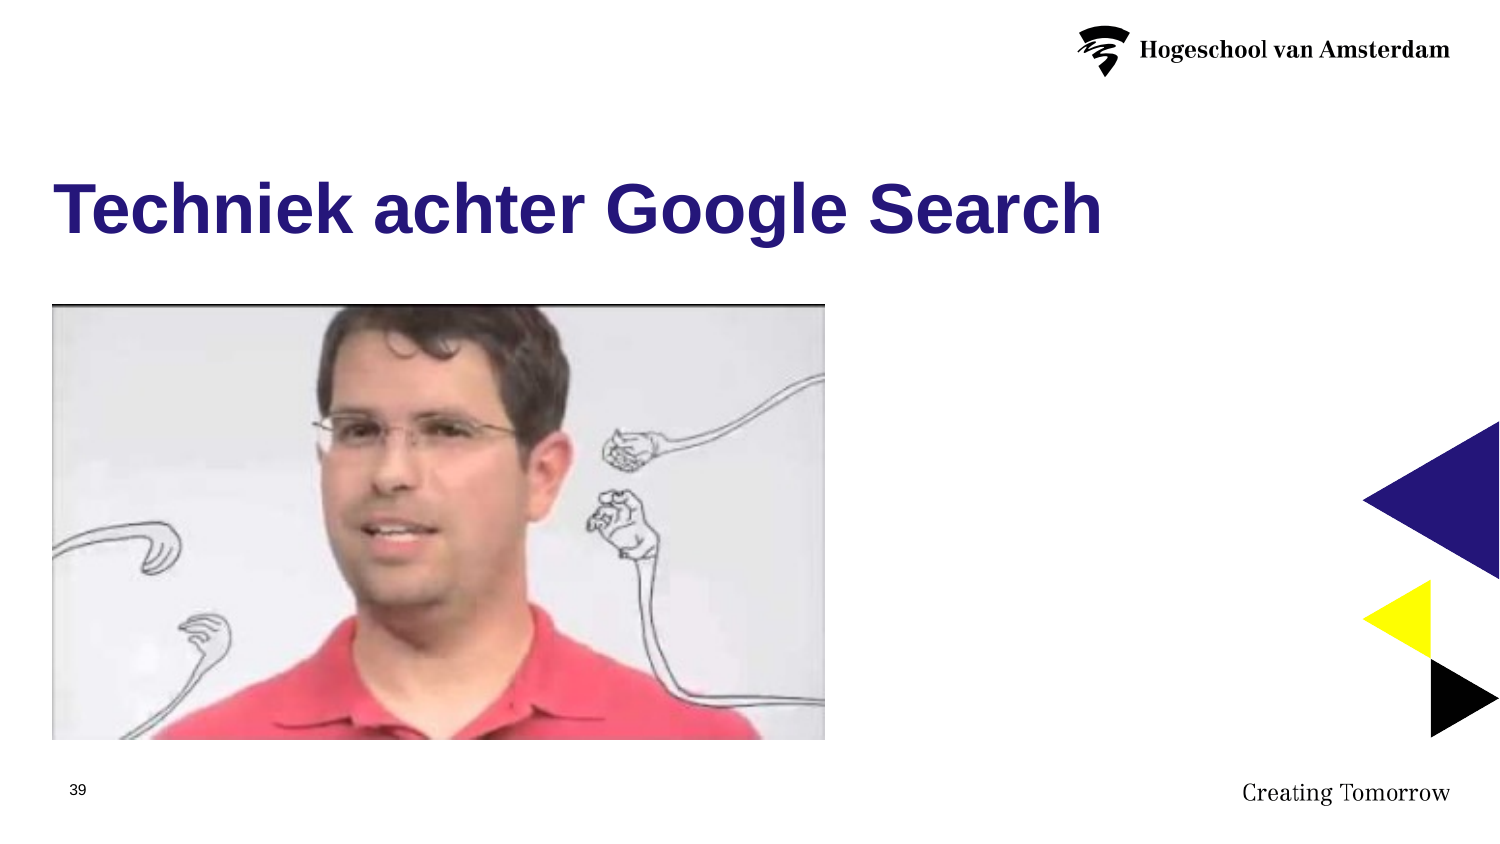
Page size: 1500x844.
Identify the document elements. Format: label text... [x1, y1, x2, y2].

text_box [51, 303, 826, 742]
slide_number 39 [54, 767, 114, 813]
title Techniek achter Google Search [53, 163, 1363, 346]
picture [0, 0, 1500, 844]
